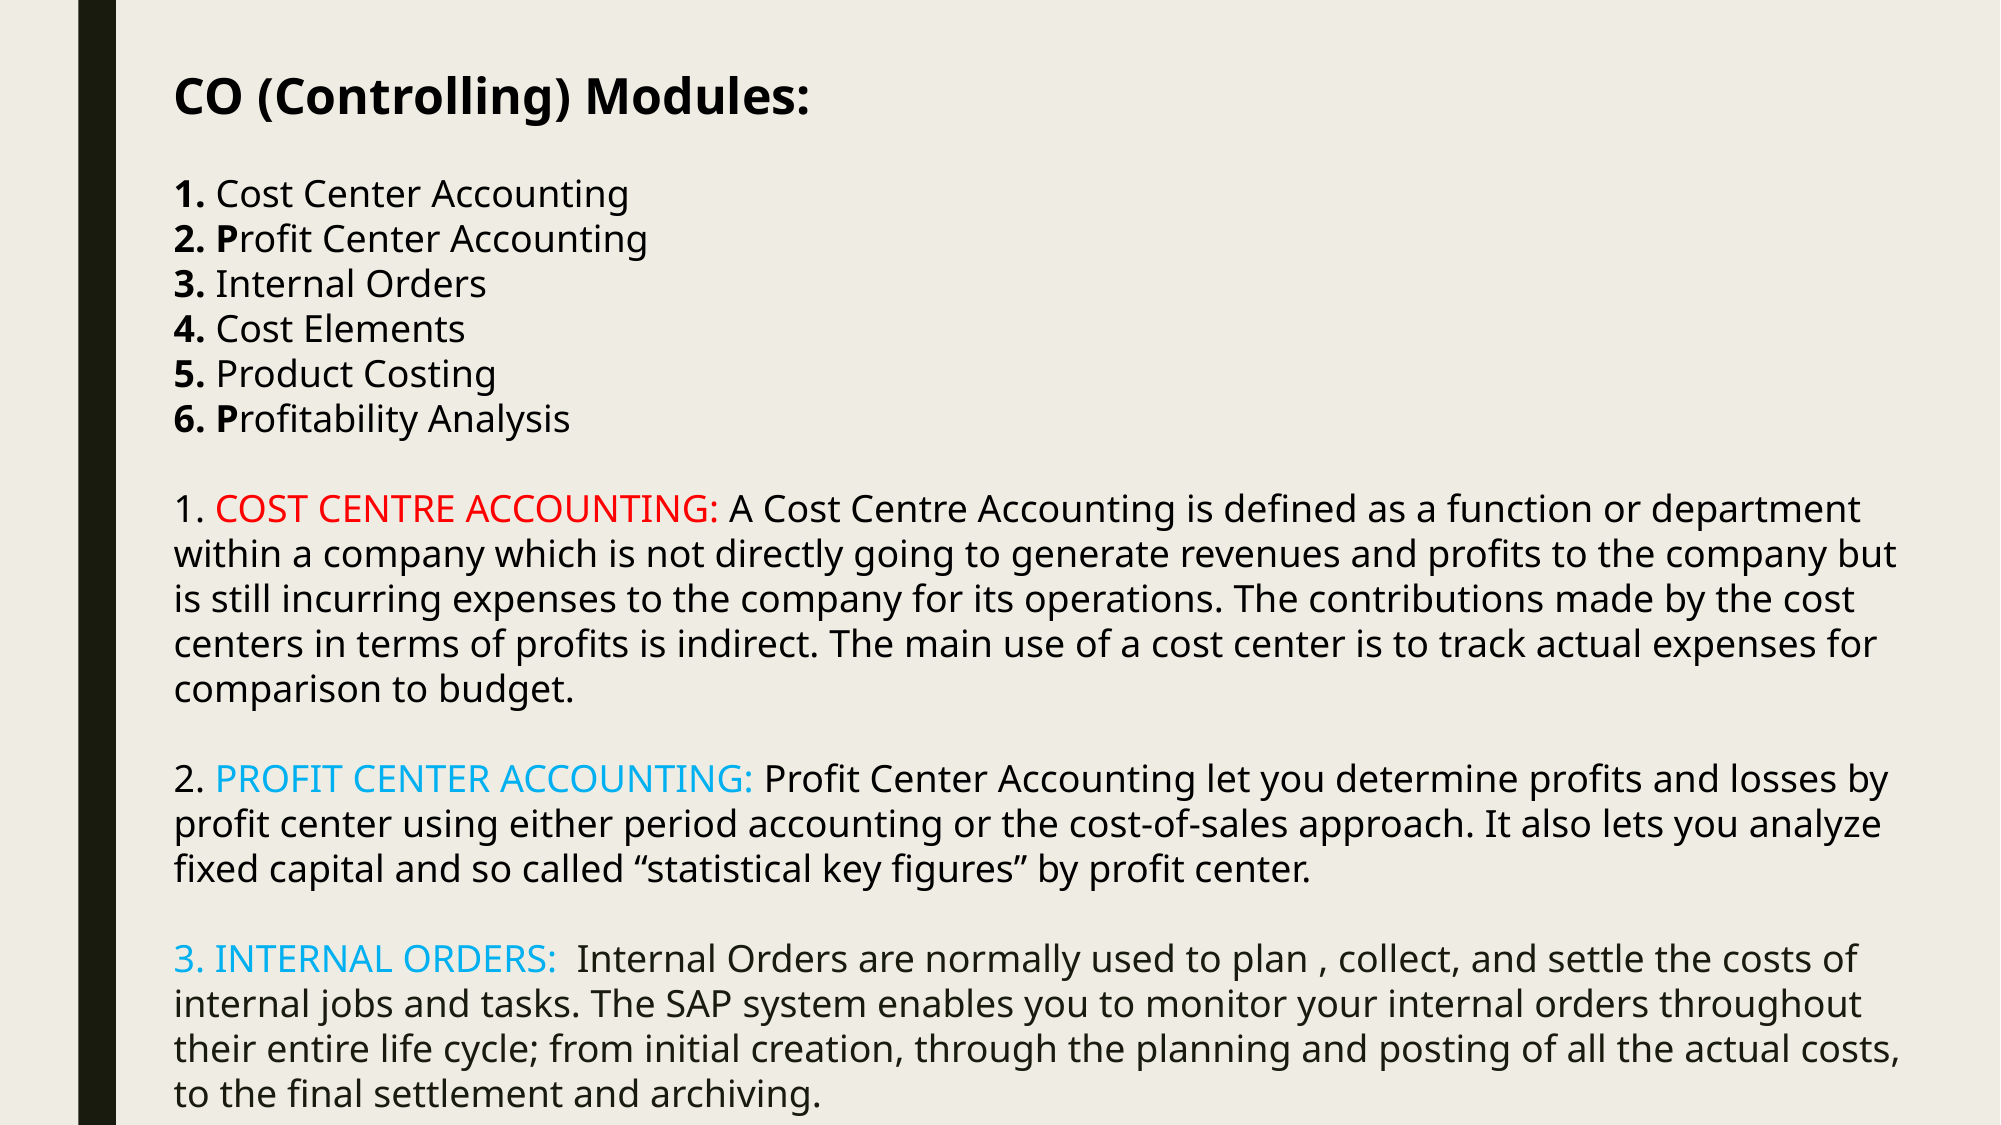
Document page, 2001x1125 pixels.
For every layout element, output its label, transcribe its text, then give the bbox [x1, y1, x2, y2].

text_box CO (Controlling) Modules: 1. Cost Center Accounting 2. Profit Center Accounting 3. Internal Orders 4. Cost Elements 5. Product Costing 6. Profitability Analysis 1. COST CENTRE ACCOUNTING: A Cost Centre Accounting is defined as a function or department within a company which is not directly going to generate revenues and profits to the company but is still incurring expenses to the company for its operations. The contributions made by the cost centers in terms of profits is indirect. The main use of a cost center is to track actual expenses for comparison to budget. 2. PROFIT CENTER ACCOUNTING: Profit Center Accounting let you determine profits and losses by profit center using either period accounting or the cost-of-sales approach. It also lets you analyze fixed capital and so called “statistical key figures” by profit center. 3. INTERNAL ORDERS: Internal Orders are normally used to plan , collect, and settle the costs of internal jobs and tasks. The SAP system enables you to monitor your internal orders throughout their entire life cycle; from initial creation, through the planning and posting of all the actual costs, to the final settlement and archiving. [158, 57, 1928, 1125]
